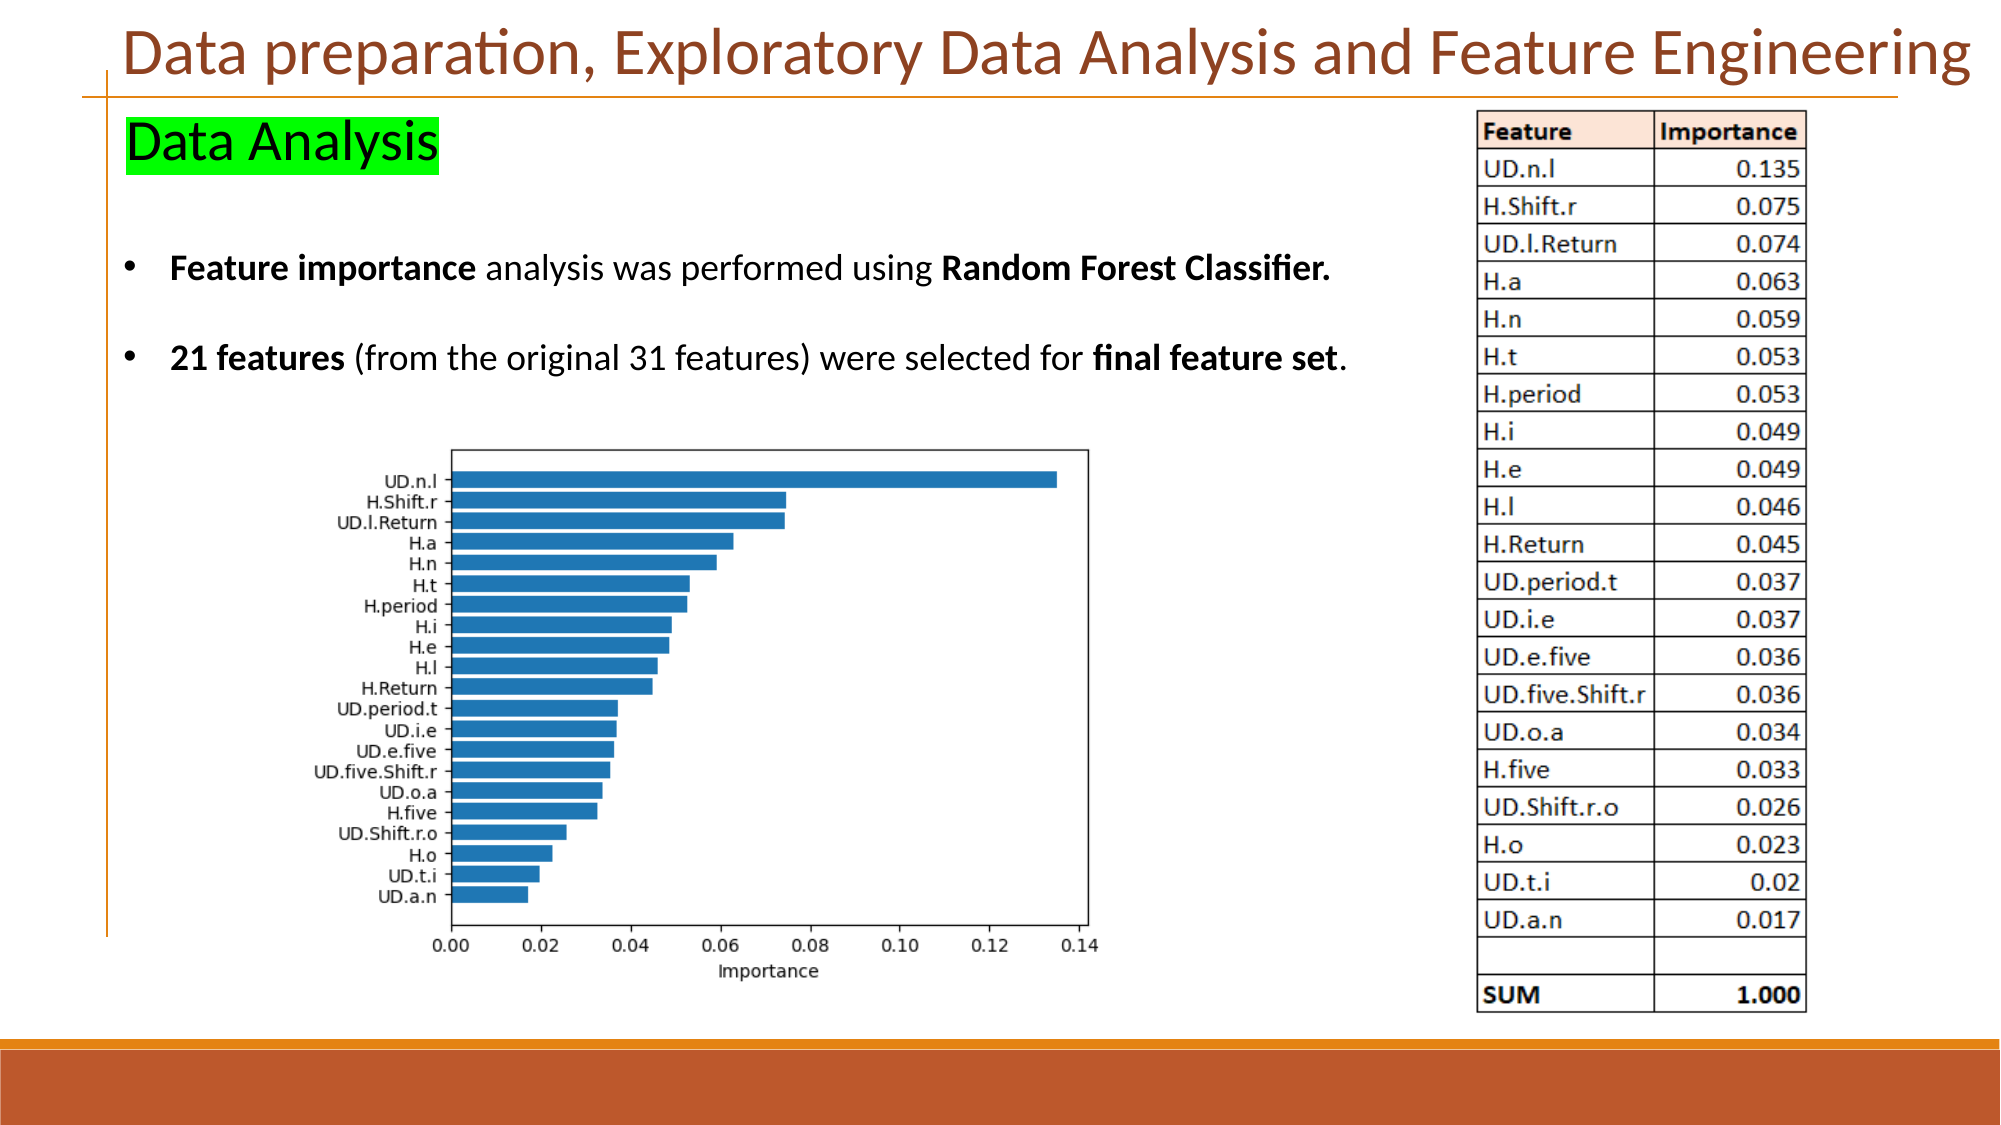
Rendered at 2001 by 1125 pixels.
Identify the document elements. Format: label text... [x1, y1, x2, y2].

text_box Feature importance analysis was performed using Random Forest Classifier. 21 features (from the original 31 features) were selected for final feature set. [117, 190, 1455, 431]
picture [1468, 100, 1816, 1024]
text_box Data Analysis [117, 108, 602, 180]
text_box Data preparation, Exploratory Data Analysis and Feature Engineering [108, 0, 2000, 96]
picture [300, 437, 1111, 993]
